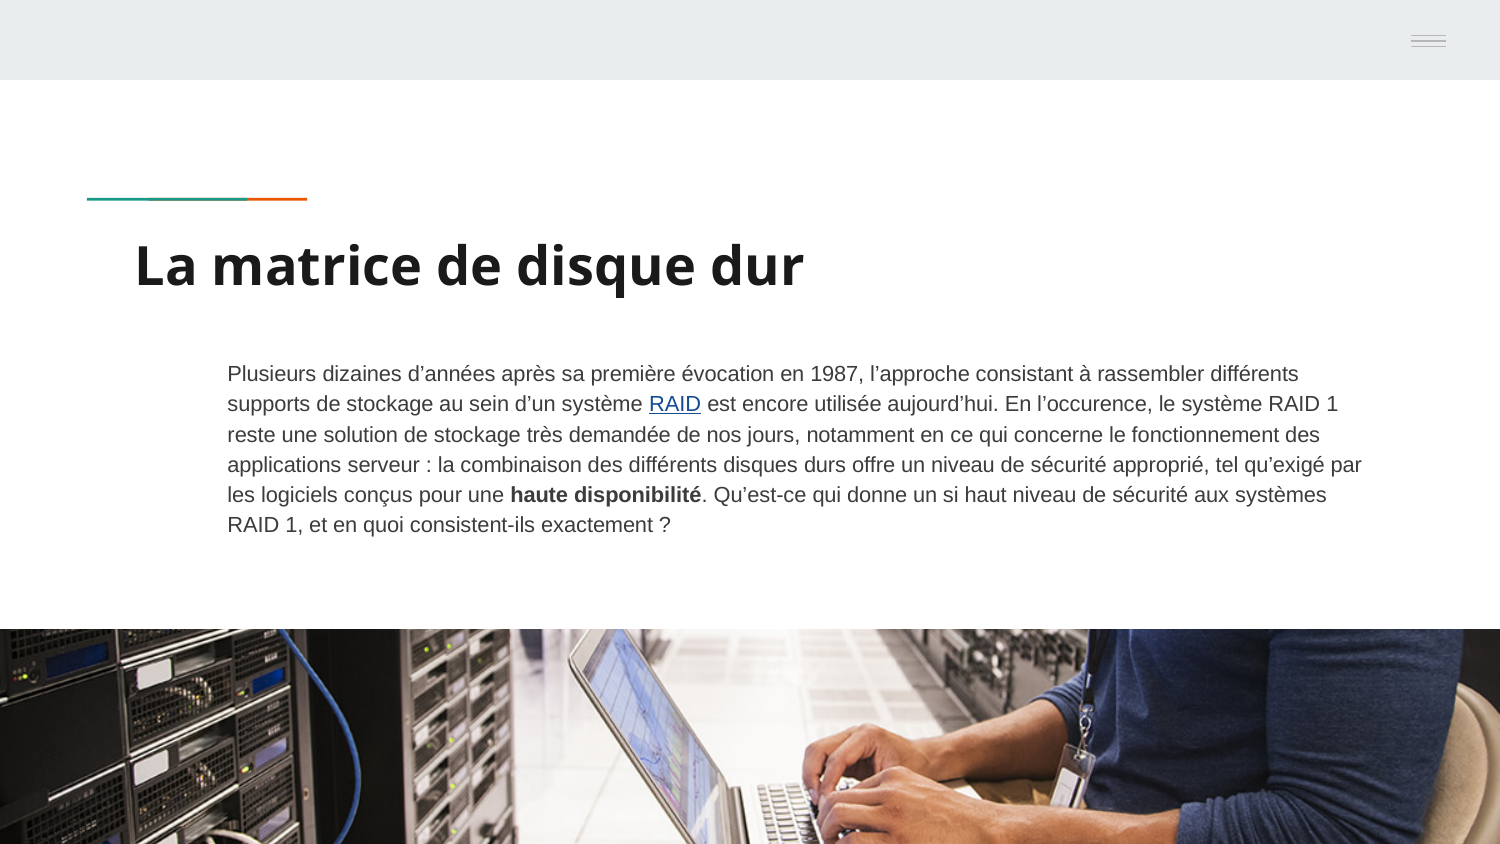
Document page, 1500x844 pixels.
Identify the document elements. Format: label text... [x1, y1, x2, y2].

list Plusieurs dizaines d’années après sa première évocation en 1987, l’approche consistant à rassembler différents supports de stockage au sein d’un système RAID est encore utilisée aujourd’hui. En l’occurence, le système RAID 1 reste une solution de stockage très demandée de nos jours, notamment en ce qui concerne le fonctionnement des applications serveur : la combinaison des différents disques durs offre un niveau de sécurité approprié, tel qu’exigé par les logiciels conçus pour une haute disponibilité. Qu’est-ce qui donne un si haut niveau de sécurité aux systèmes RAID 1, et en quoi consistent-ils exactement ? [212, 341, 1381, 559]
picture [0, 628, 1500, 844]
title La matrice de disque dur [119, 216, 1381, 305]
